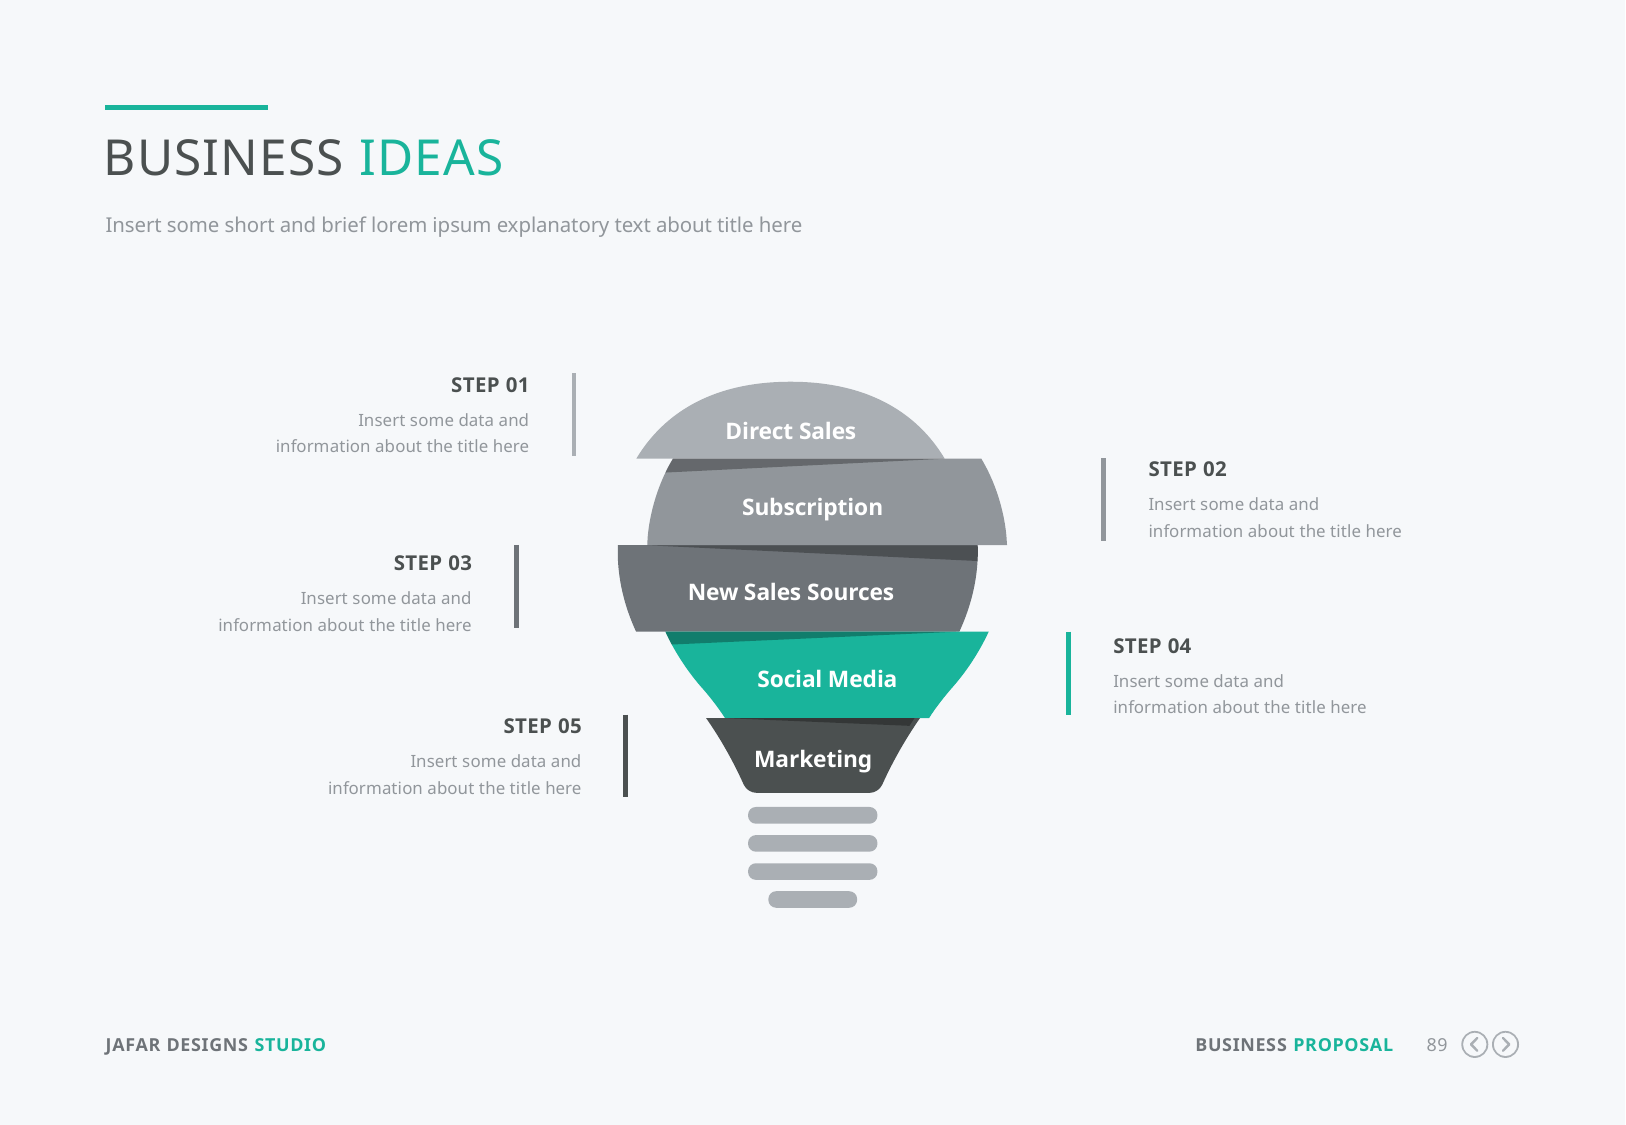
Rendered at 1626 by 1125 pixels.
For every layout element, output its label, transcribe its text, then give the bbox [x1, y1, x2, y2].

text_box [1148, 456, 1414, 542]
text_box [206, 550, 472, 636]
list Business Ideas [103, 125, 1518, 188]
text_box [264, 372, 530, 457]
list Insert some short and brief lorem ipsum explanatory text about title here [105, 209, 1519, 241]
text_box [316, 713, 582, 799]
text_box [1113, 632, 1379, 718]
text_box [616, 381, 1007, 908]
